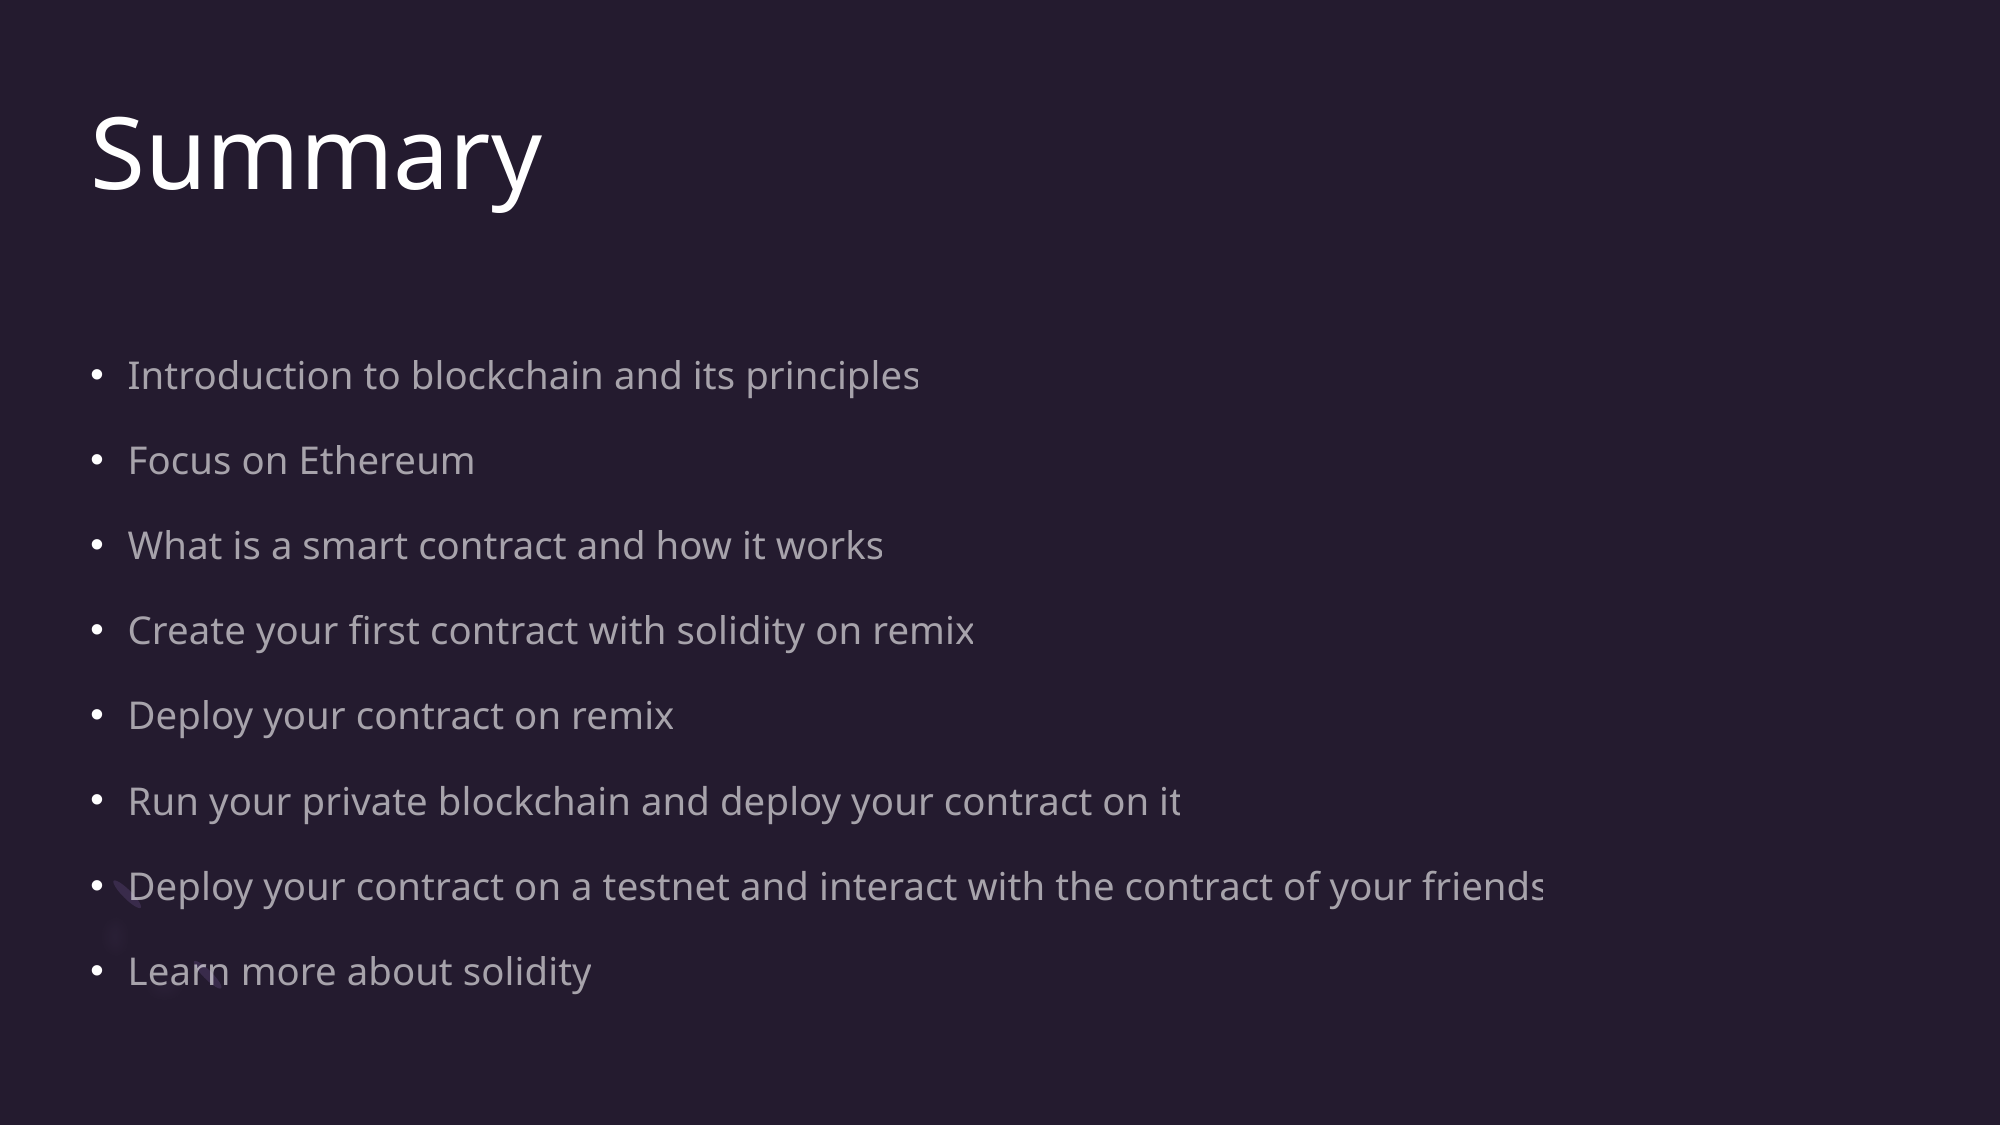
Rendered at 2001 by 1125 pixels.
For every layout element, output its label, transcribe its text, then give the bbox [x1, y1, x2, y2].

title Summary [90, 90, 1910, 309]
list Introduction to blockchain and its principles Focus on Ethereum What is a smart contract and how it works Create your first contract with solidity on remix Deploy your contract on remix Run your private blockchain and deploy your contract on it Deploy your contract on a testnet and interact with the contract of your friends Learn more about solidity [90, 346, 1910, 1000]
